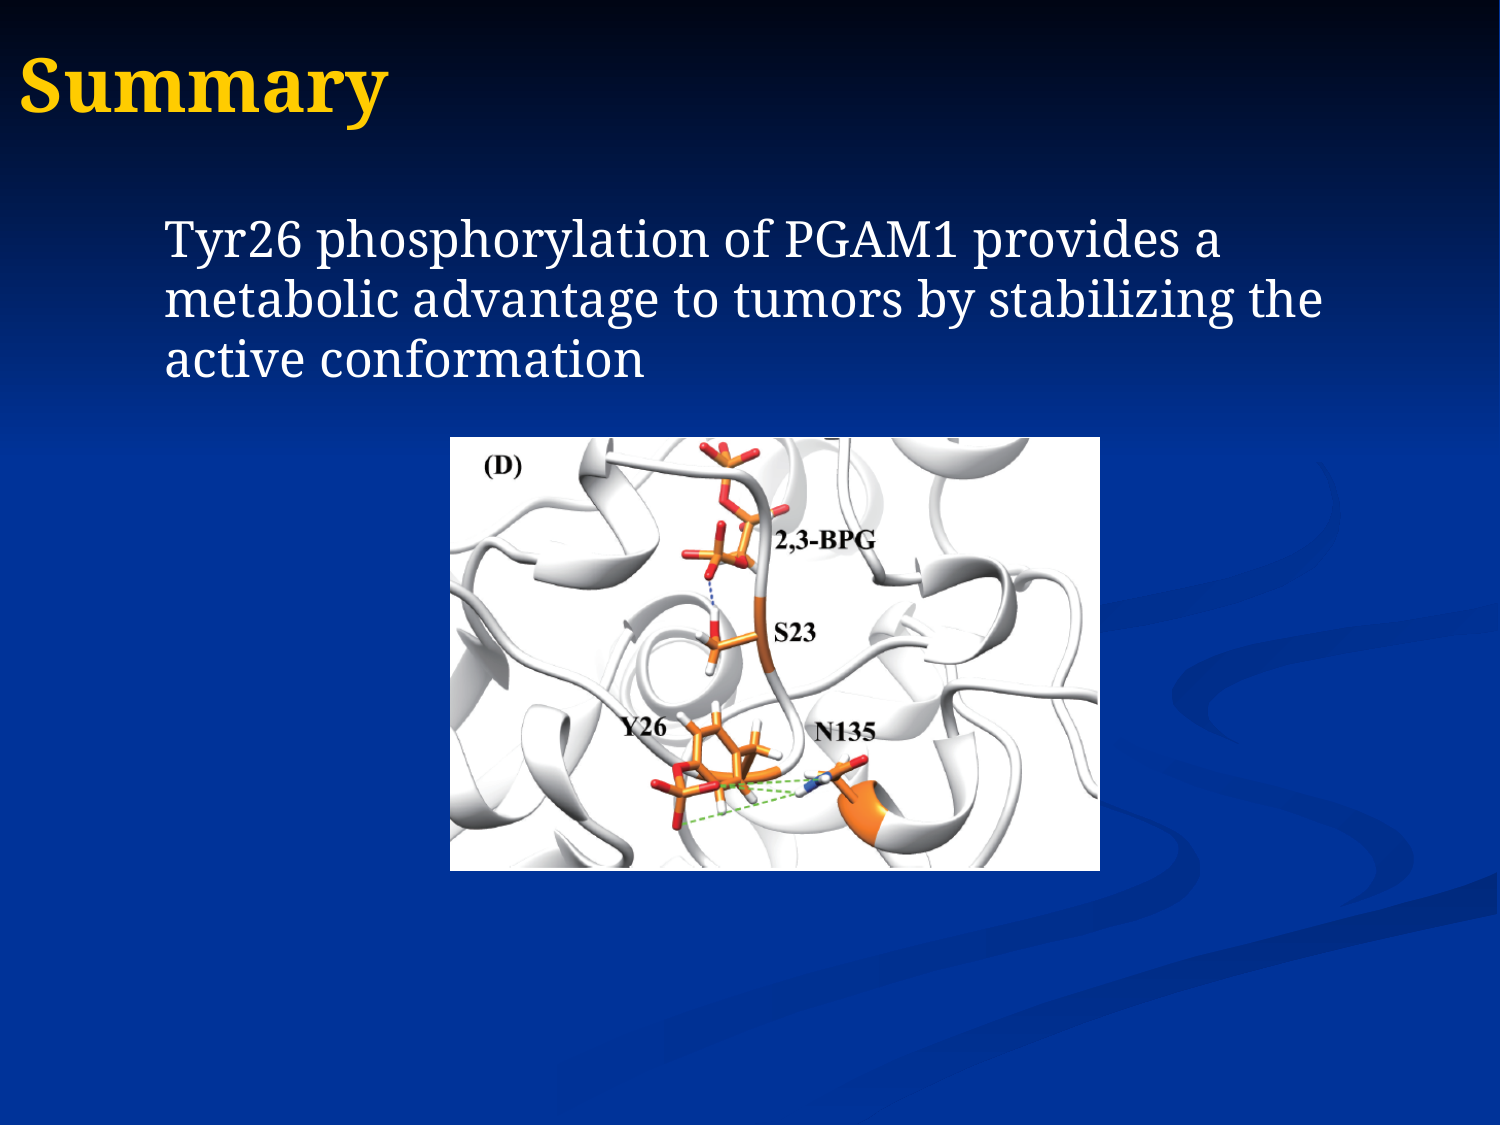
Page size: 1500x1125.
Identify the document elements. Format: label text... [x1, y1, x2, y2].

text_box Tyr26 phosphorylation of PGAM1 provides a metabolic advantage to tumors by stabilizing the active conformation [150, 199, 1400, 395]
text_box Summary [4, 30, 404, 136]
picture [449, 437, 1101, 871]
